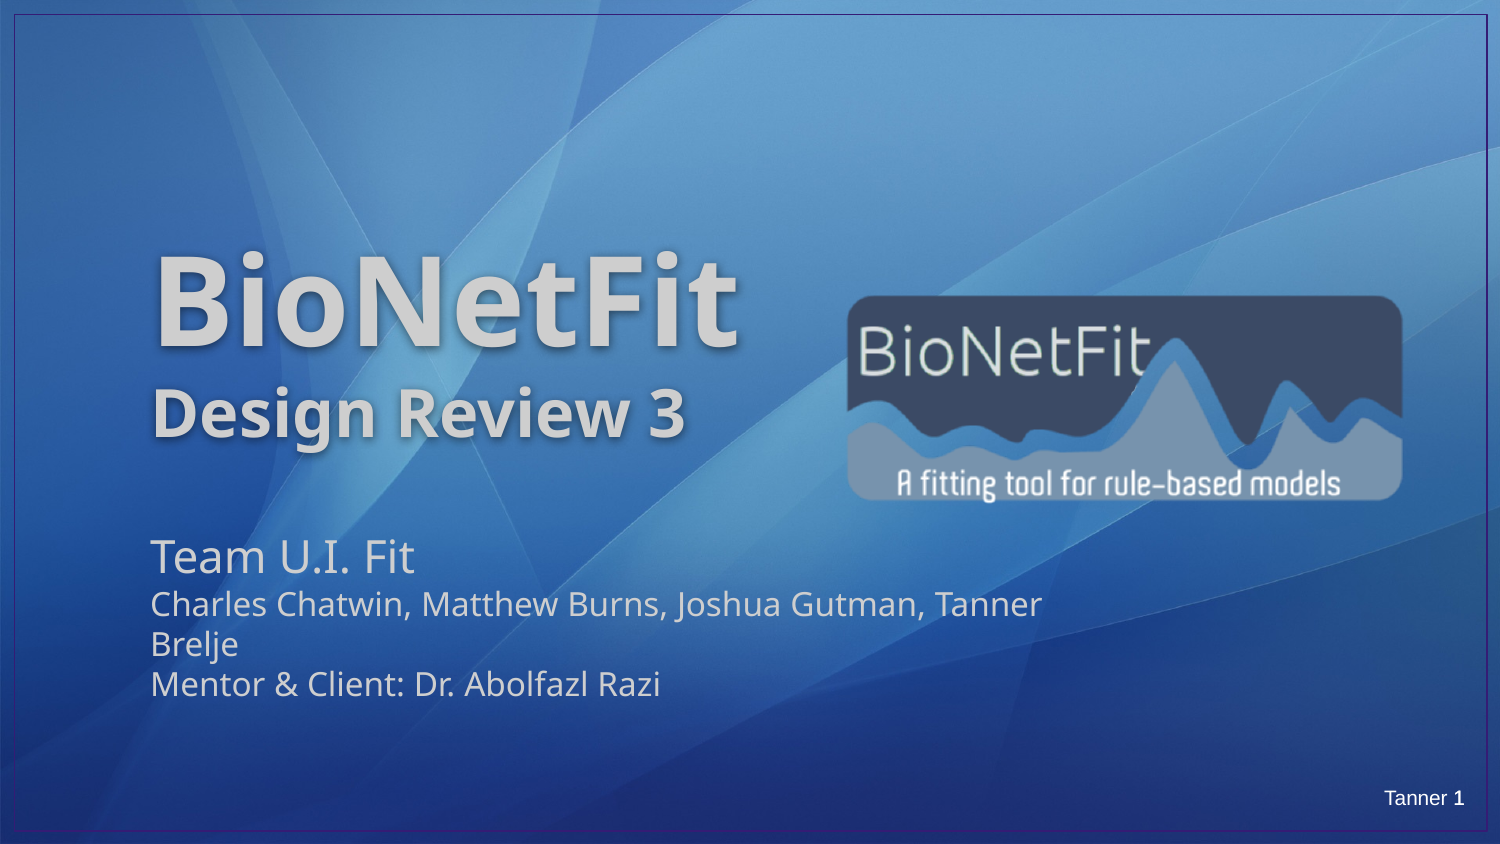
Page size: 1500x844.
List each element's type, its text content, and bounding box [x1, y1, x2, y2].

text_box BioNetFit Design Review 3 [135, 182, 834, 490]
slide_number Tanner ‹#› [1361, 764, 1480, 830]
text_box Team U.I. Fit Charles Chatwin, Matthew Burns, Joshua Gutman, Tanner Brelje Mentor & Client: Dr. Abolfazl Razi [135, 513, 1136, 628]
picture [0, 0, 1500, 844]
